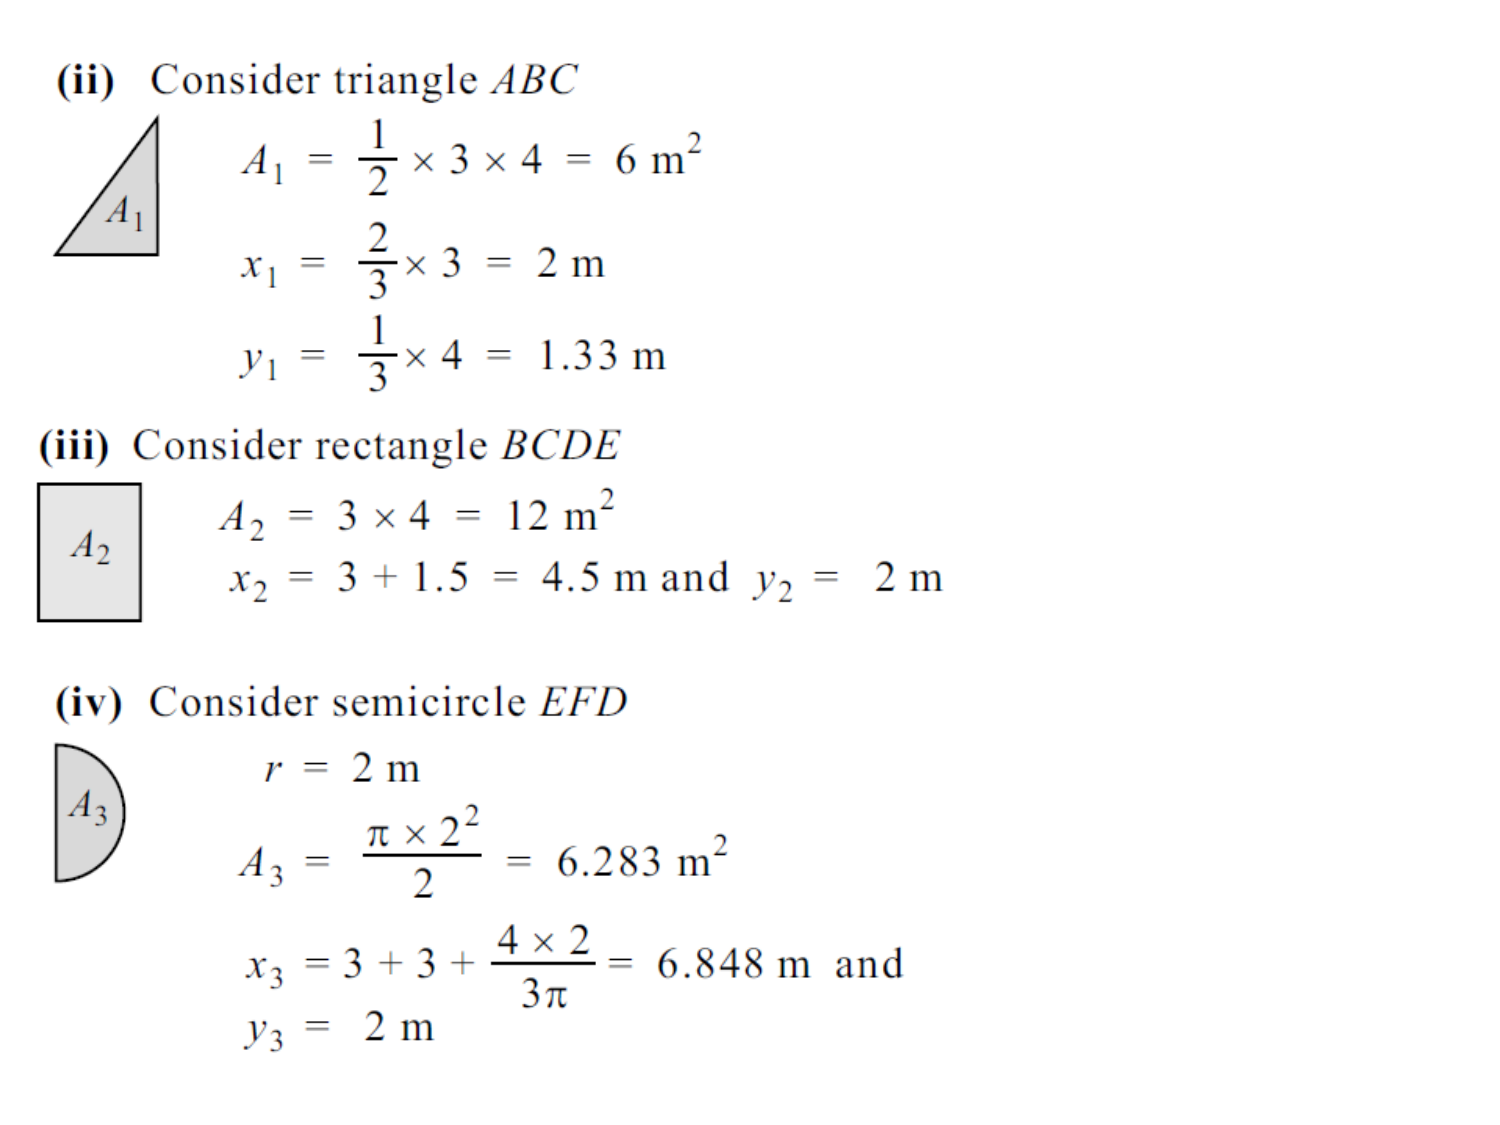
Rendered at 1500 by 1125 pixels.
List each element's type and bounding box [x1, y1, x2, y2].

picture [5, 420, 976, 643]
picture [23, 680, 958, 1053]
picture [5, 42, 756, 408]
